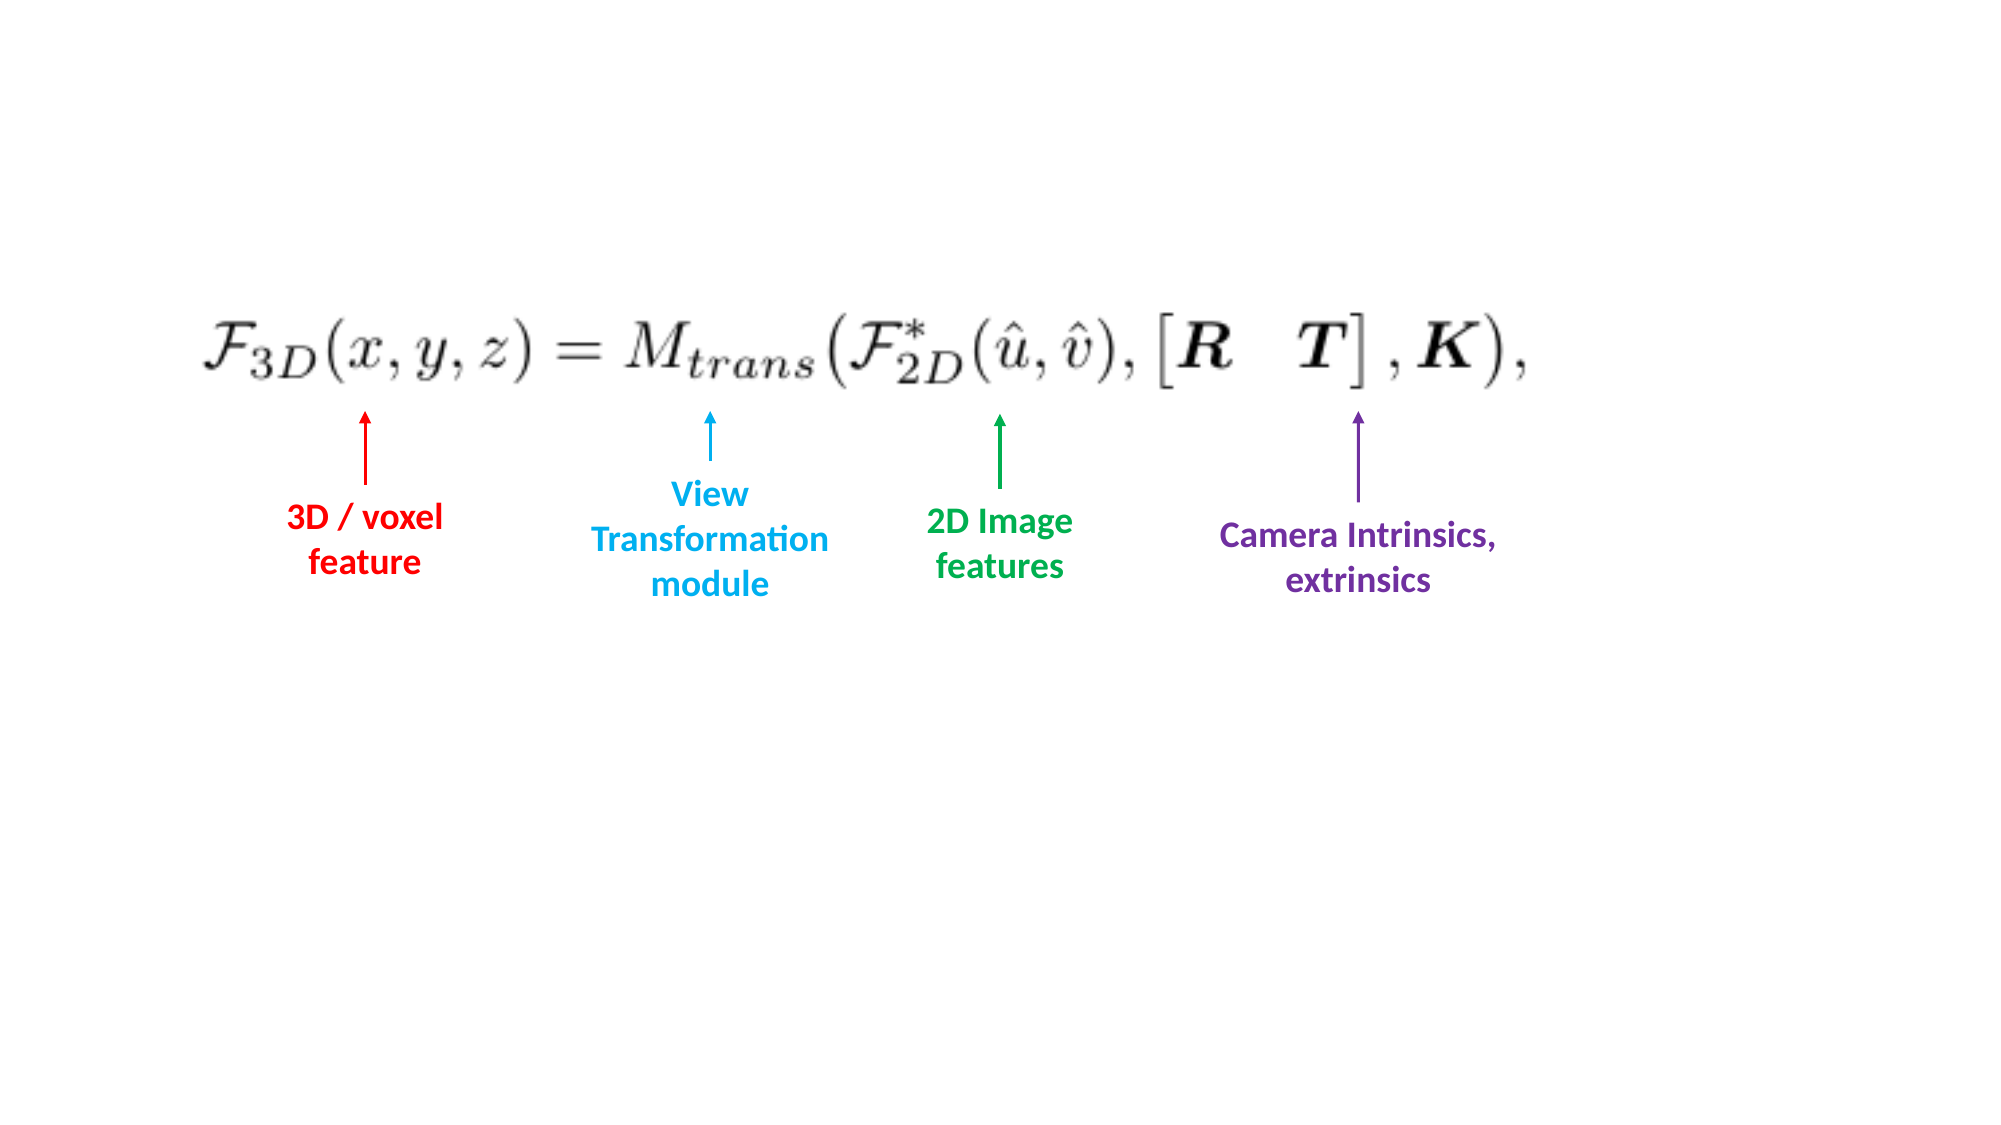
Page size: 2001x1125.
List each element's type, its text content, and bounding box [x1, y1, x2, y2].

picture [139, 276, 1563, 414]
text_box 3D / voxel feature [263, 484, 467, 590]
text_box 2D Image features [898, 488, 1102, 594]
text_box View Transformation module [555, 461, 865, 611]
text_box Camera Intrinsics, extrinsics [1193, 502, 1523, 608]
